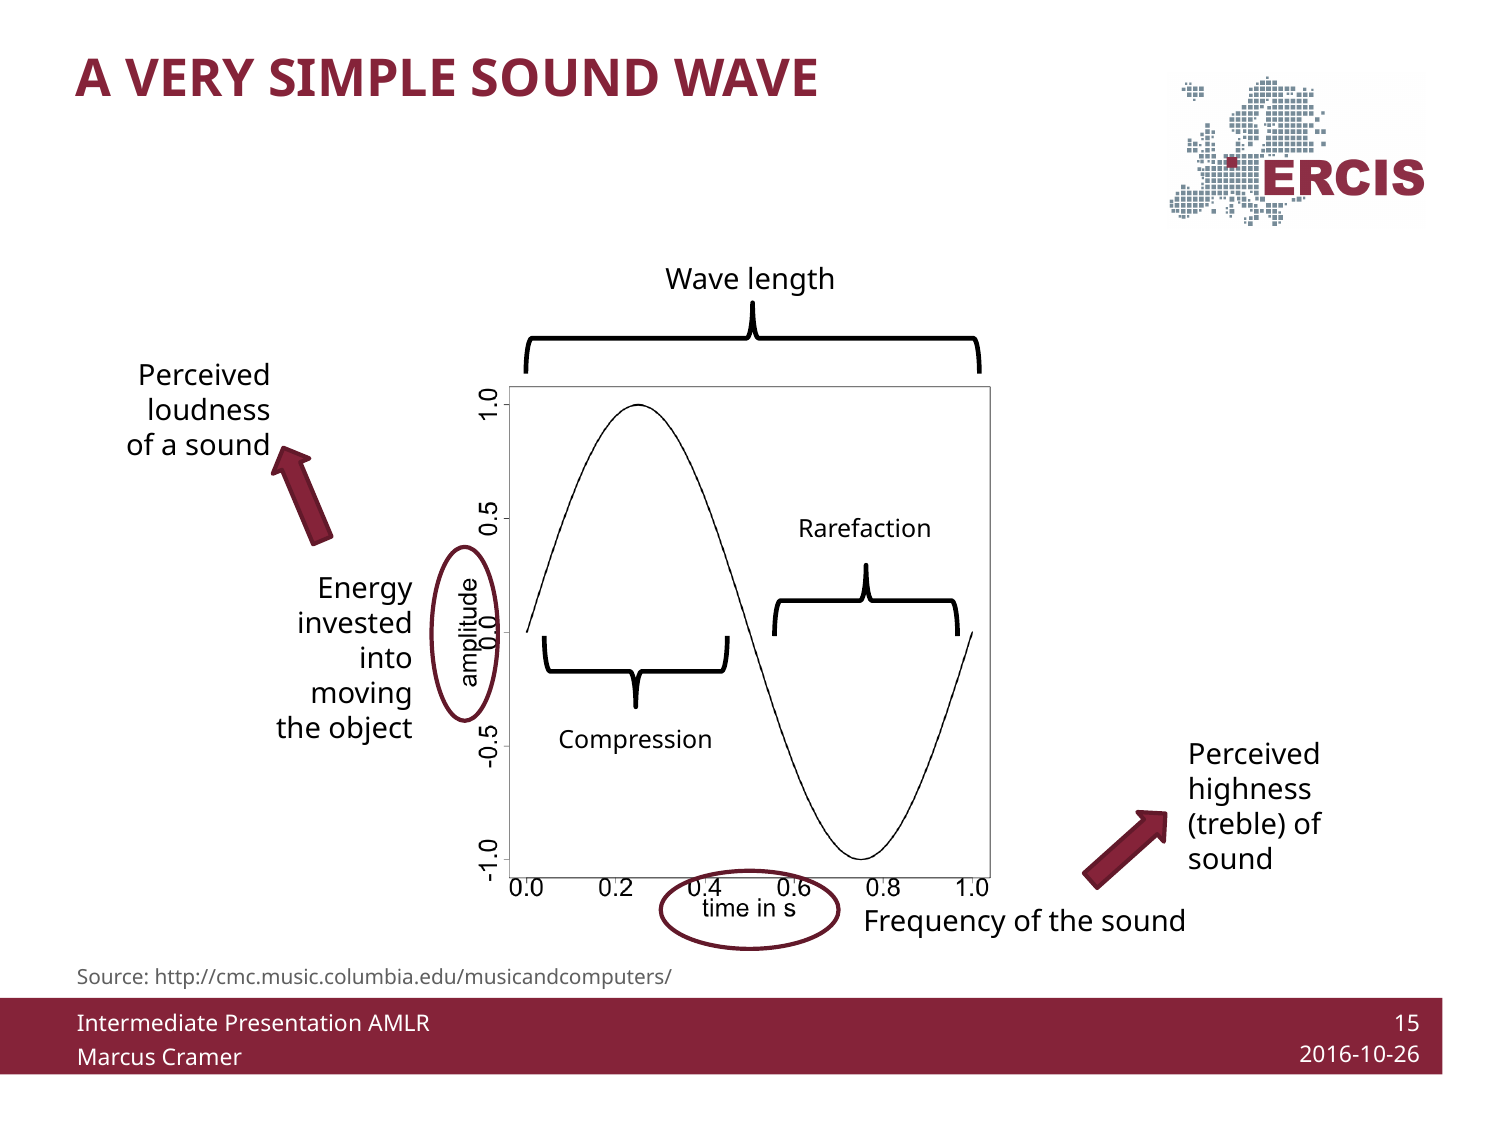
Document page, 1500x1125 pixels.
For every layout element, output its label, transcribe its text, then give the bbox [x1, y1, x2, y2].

text_box Perceived highness (treble) of sound [1173, 728, 1400, 883]
picture [448, 365, 1010, 928]
text_box Perceived loudness of a sound [105, 349, 286, 469]
text_box Frequency of the sound [848, 894, 1265, 945]
text_box [270, 445, 334, 547]
list Source: http://cmc.music.columbia.edu/musicandcomputers/ [62, 956, 1433, 1000]
text_box Wave length [521, 252, 980, 303]
picture [1167, 72, 1426, 229]
text_box [1081, 809, 1168, 891]
title A very simple sound wave [61, 36, 1128, 116]
text_box [525, 303, 980, 364]
text_box Energy invested into moving the object [247, 561, 428, 752]
text_box [680, 937, 819, 951]
text_box [429, 563, 443, 705]
